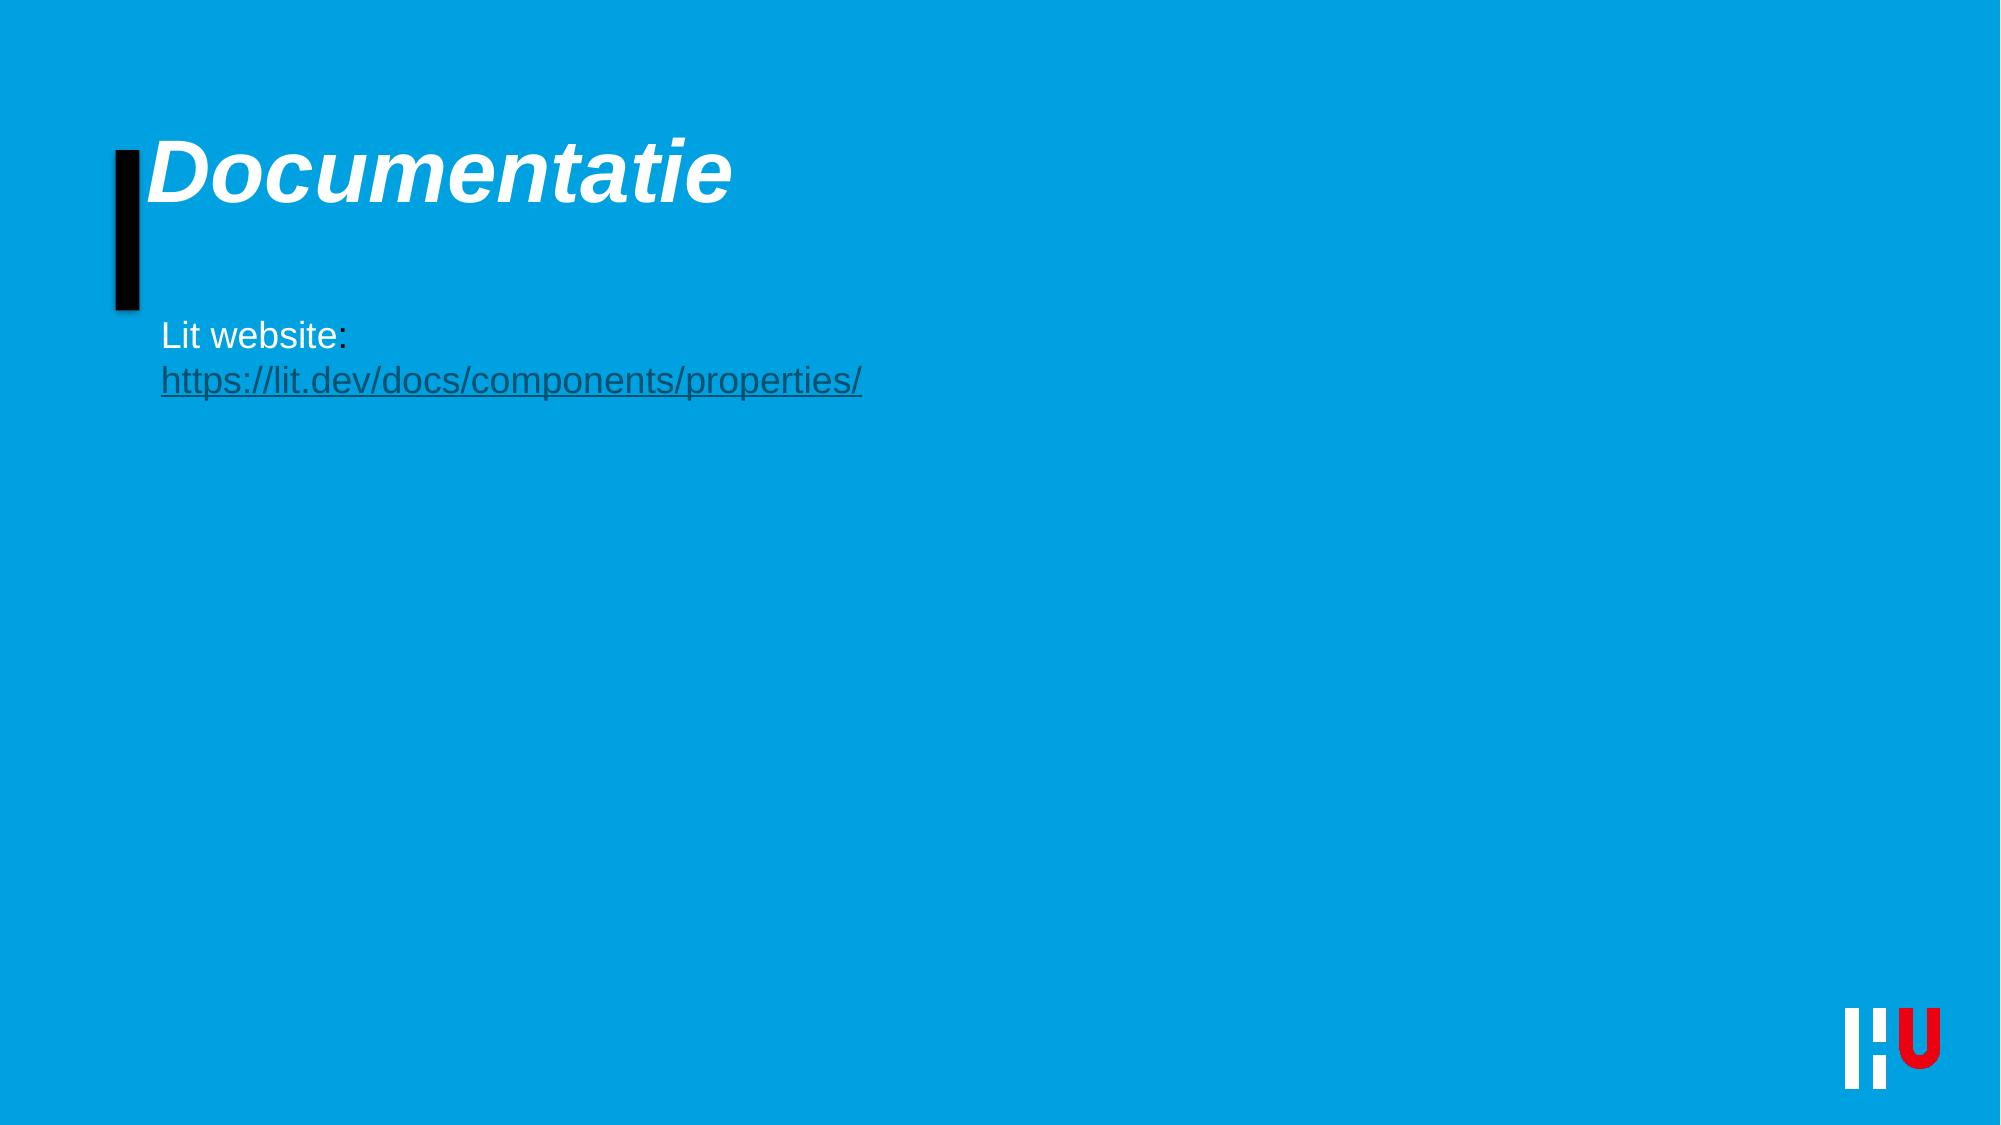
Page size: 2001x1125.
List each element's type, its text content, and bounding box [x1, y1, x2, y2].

picture [1900, 1009, 1939, 1068]
picture [1846, 1009, 1858, 1088]
text_box Lit website: https://lit.dev/docs/components/properties/ [145, 303, 1854, 453]
picture [1874, 1056, 1886, 1088]
title Documentatie [131, 106, 1788, 324]
picture [1874, 1009, 1886, 1042]
